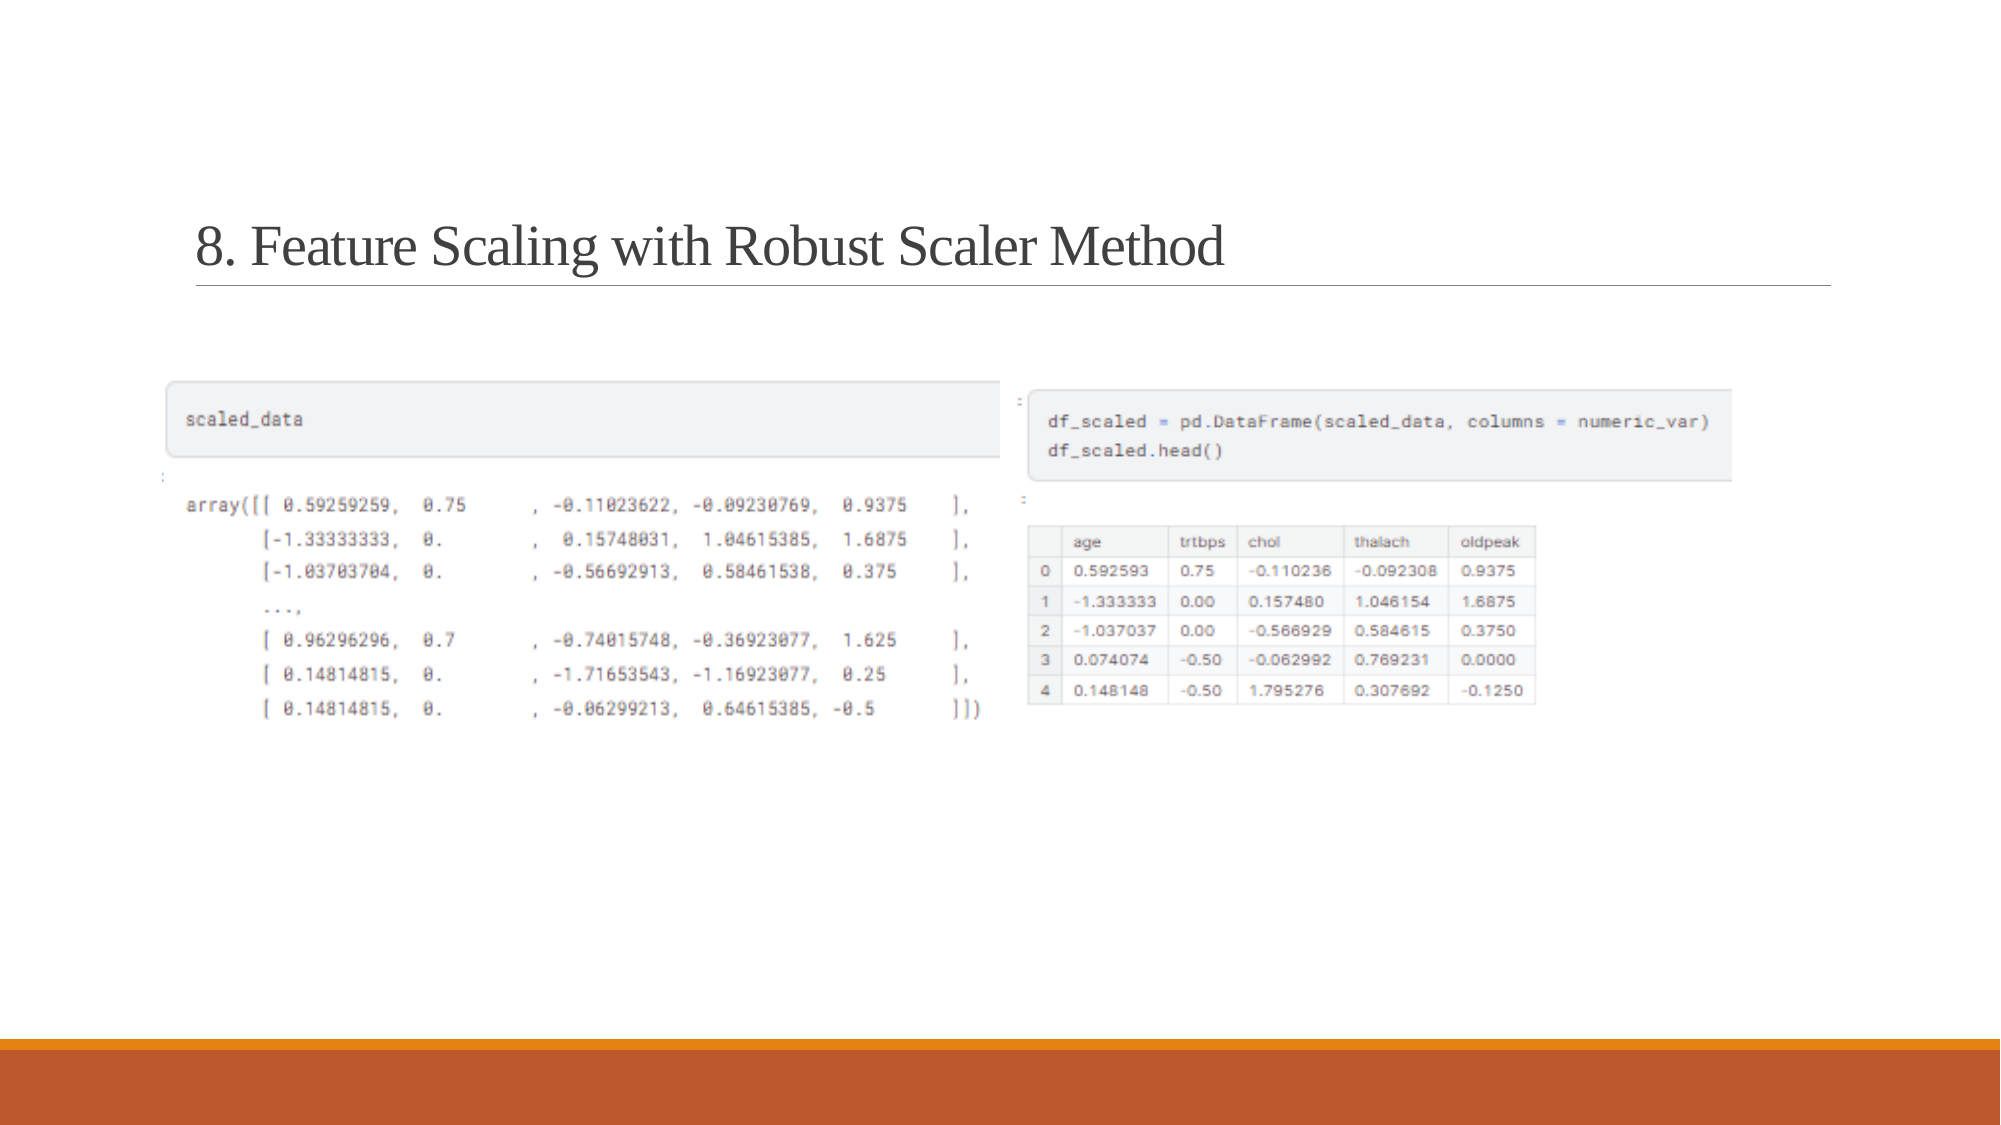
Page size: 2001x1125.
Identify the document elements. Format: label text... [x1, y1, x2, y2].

picture [1015, 374, 1732, 729]
title 8. Feature Scaling with Robust Scaler Method [180, 47, 1830, 285]
picture [162, 374, 1001, 751]
